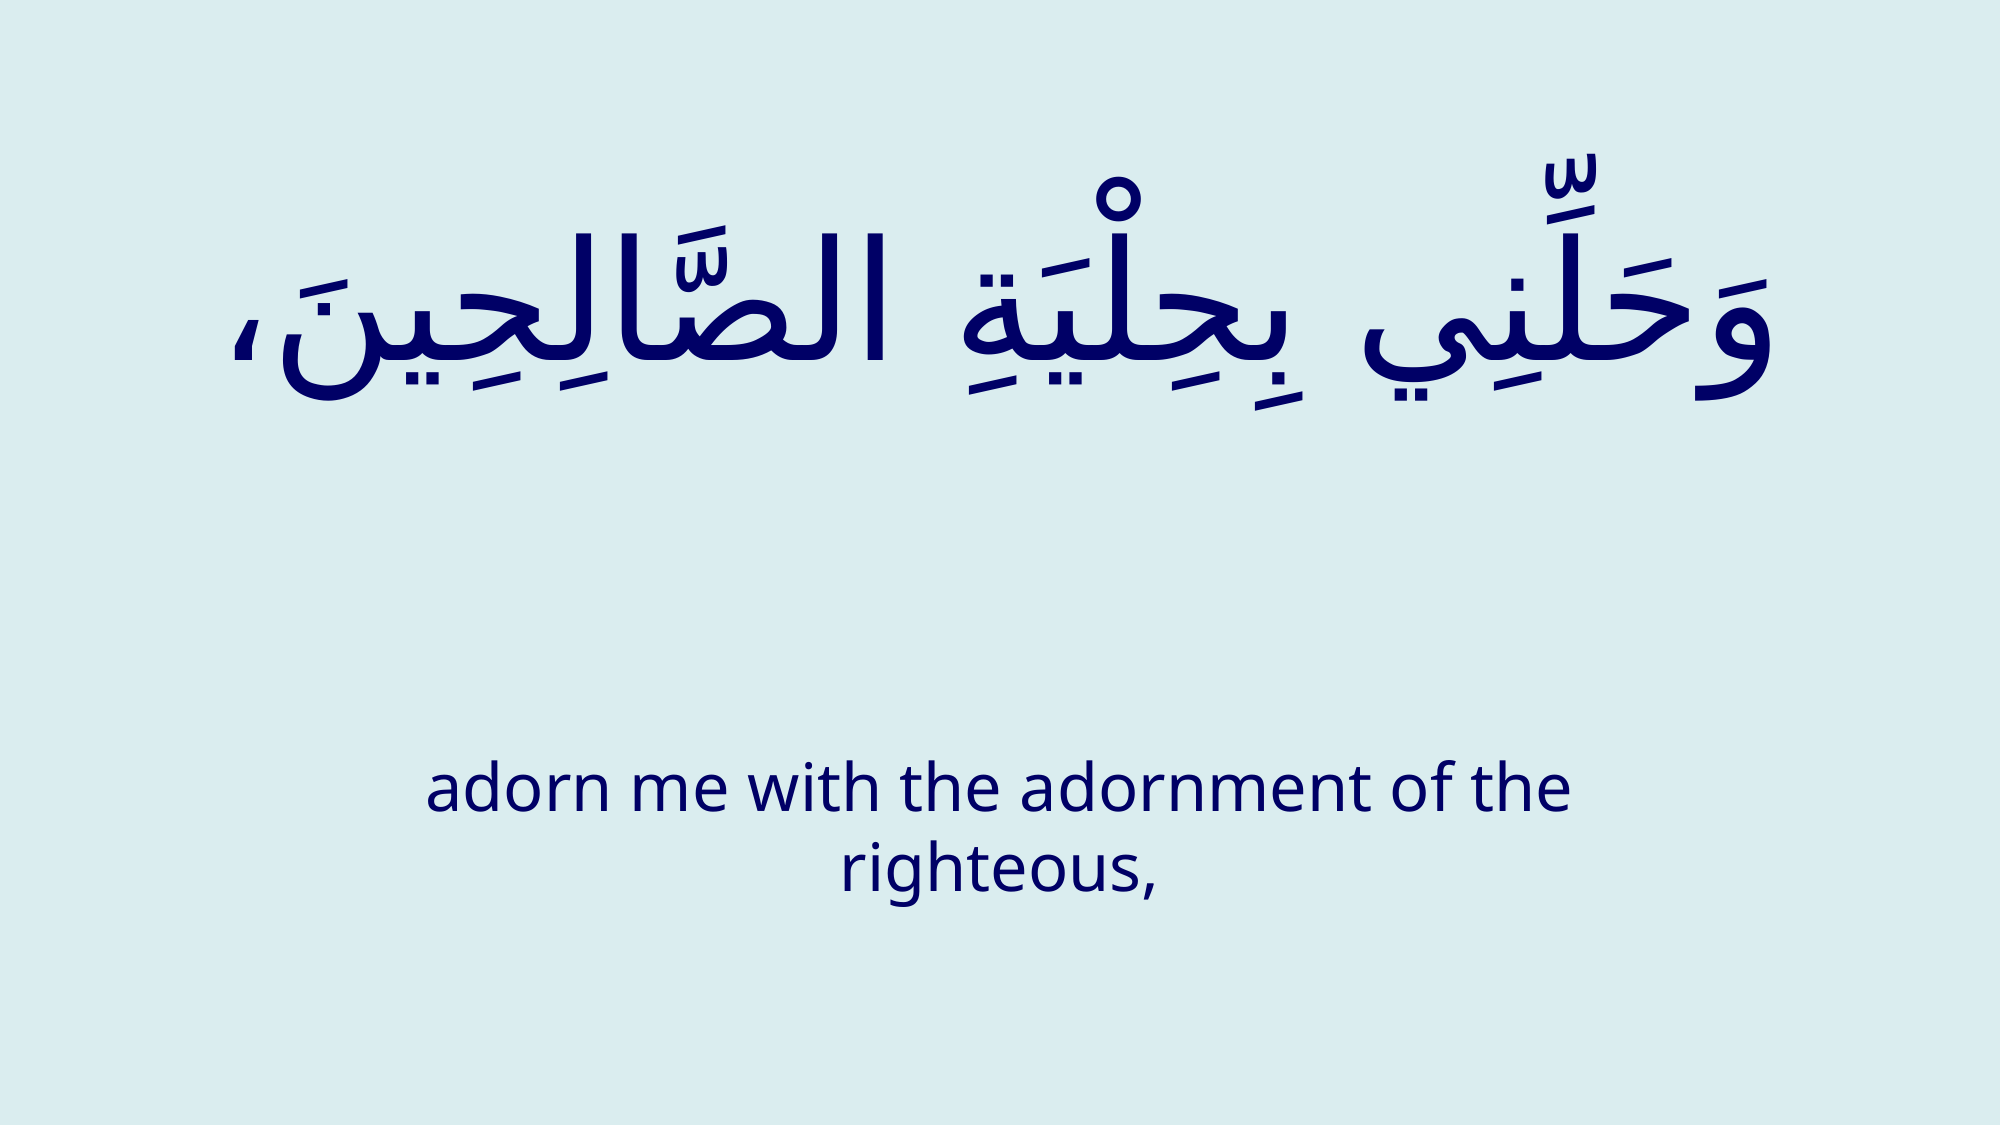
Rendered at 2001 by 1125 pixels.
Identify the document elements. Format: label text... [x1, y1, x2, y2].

list adorn me with the adornment of the righteous, [356, 737, 1644, 1050]
title وَحَلِّنِي بِحِلْيَةِ الصَّالِحِينَ، [0, 200, 2000, 388]
